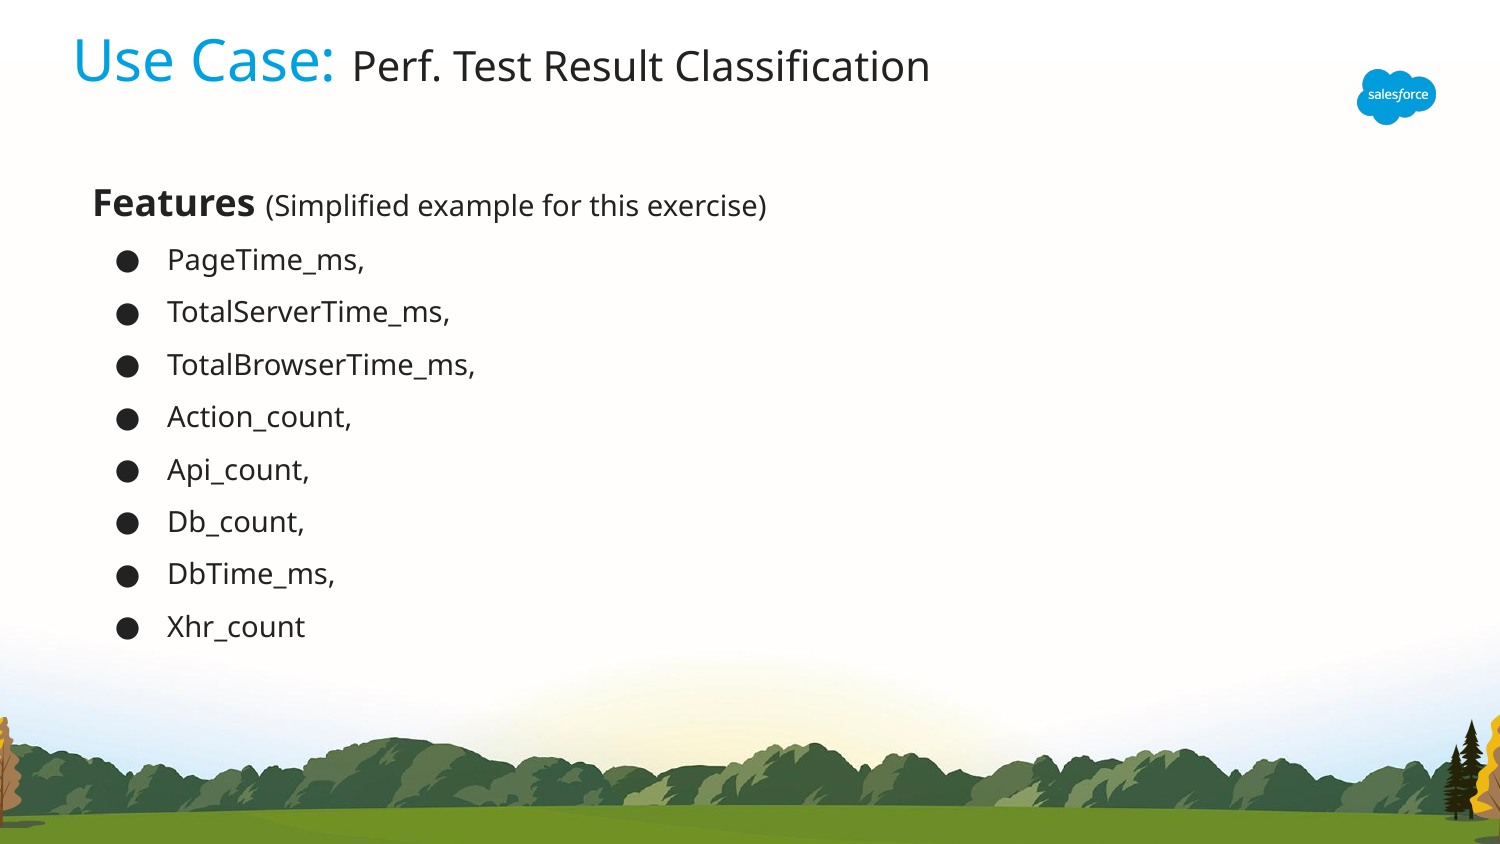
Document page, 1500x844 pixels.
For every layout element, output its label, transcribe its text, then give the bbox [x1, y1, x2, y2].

text_box Features (Simplified example for this exercise) PageTime_ms, TotalServerTime_ms, TotalBrowserTime_ms, Action_count, Api_count, Db_count, DbTime_ms, Xhr_count [77, 141, 1263, 703]
picture [0, 63, 1500, 844]
title Use Case: Perf. Test Result Classification [60, 17, 1421, 140]
